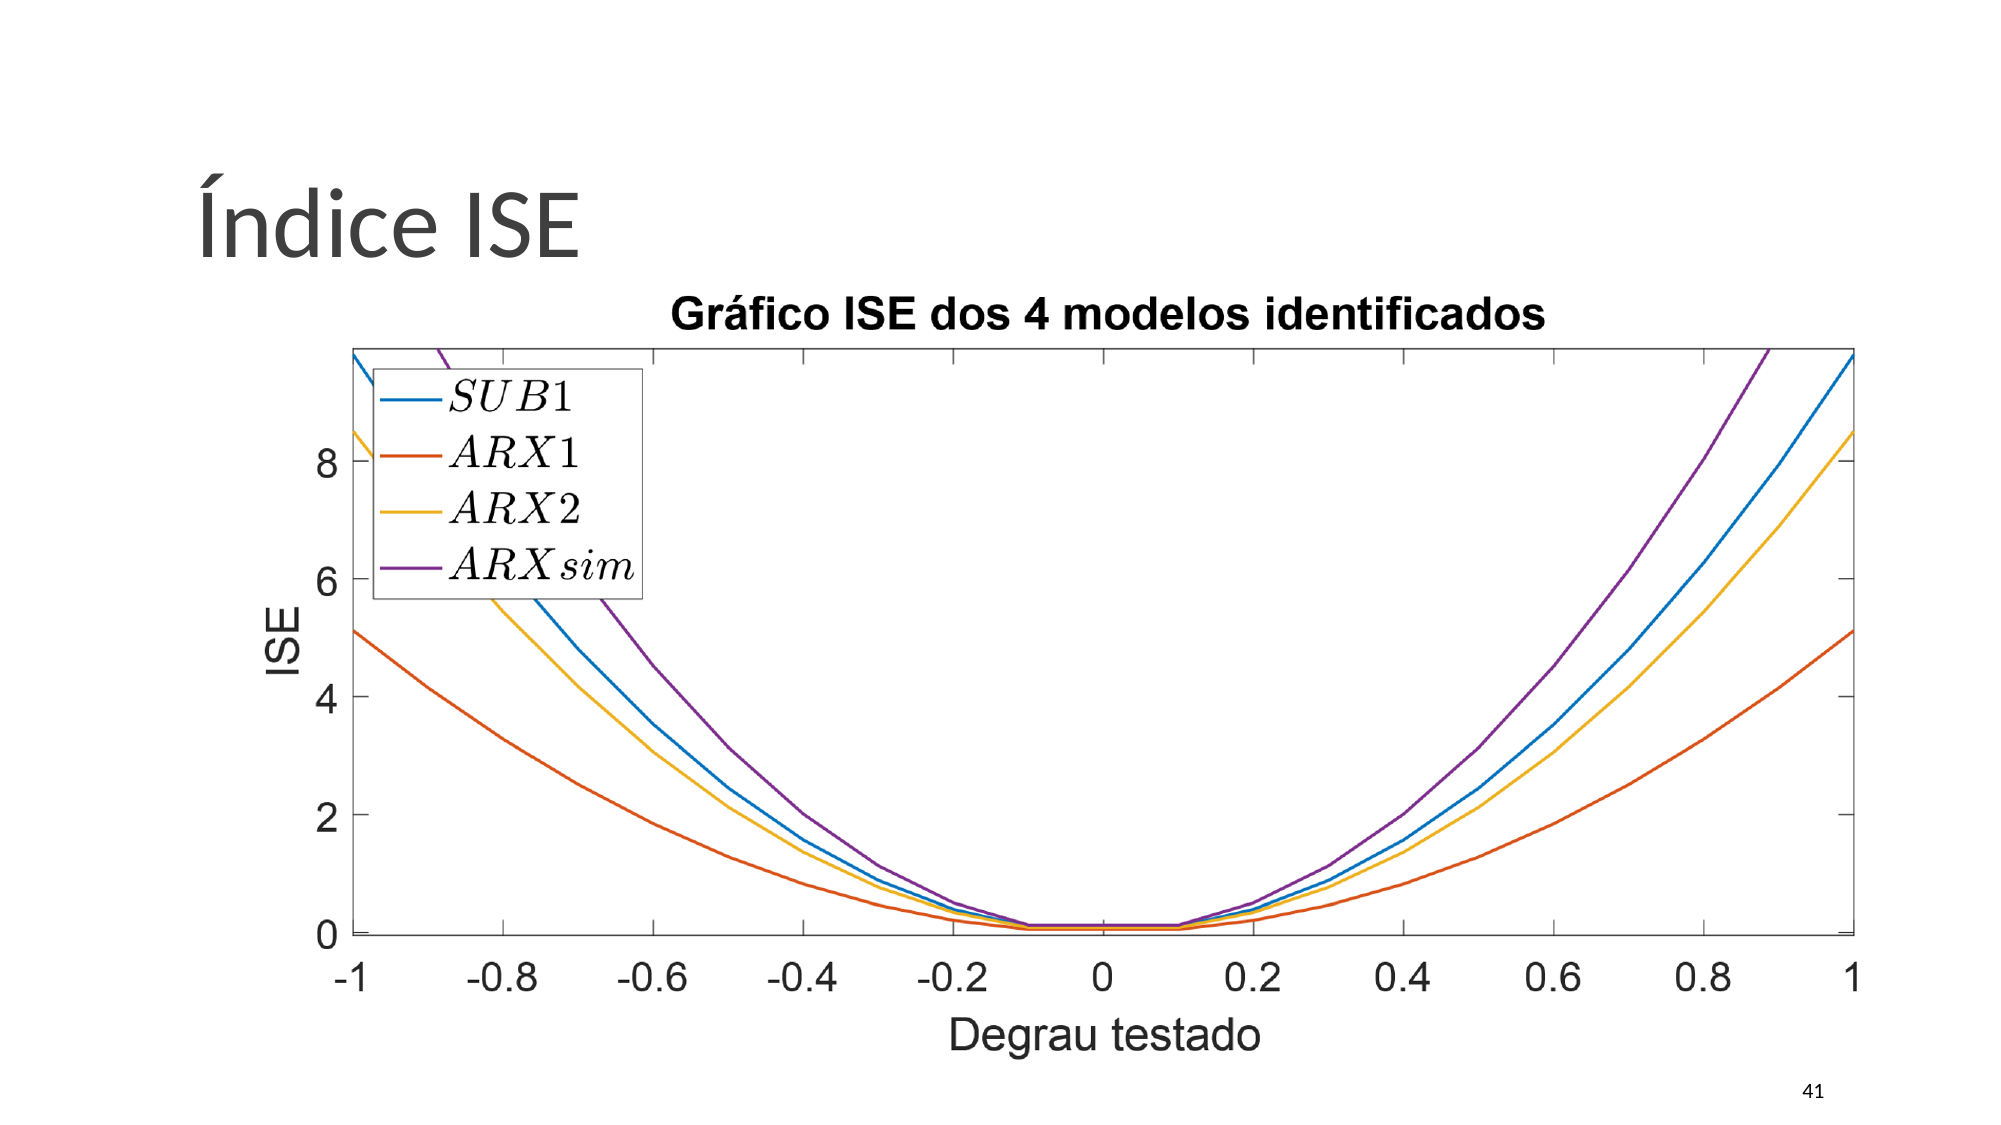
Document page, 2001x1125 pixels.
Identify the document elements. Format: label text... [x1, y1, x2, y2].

picture [62, 278, 1938, 1060]
slide_number 41 [1624, 1071, 1840, 1120]
title Índice ISE [180, 47, 1830, 274]
